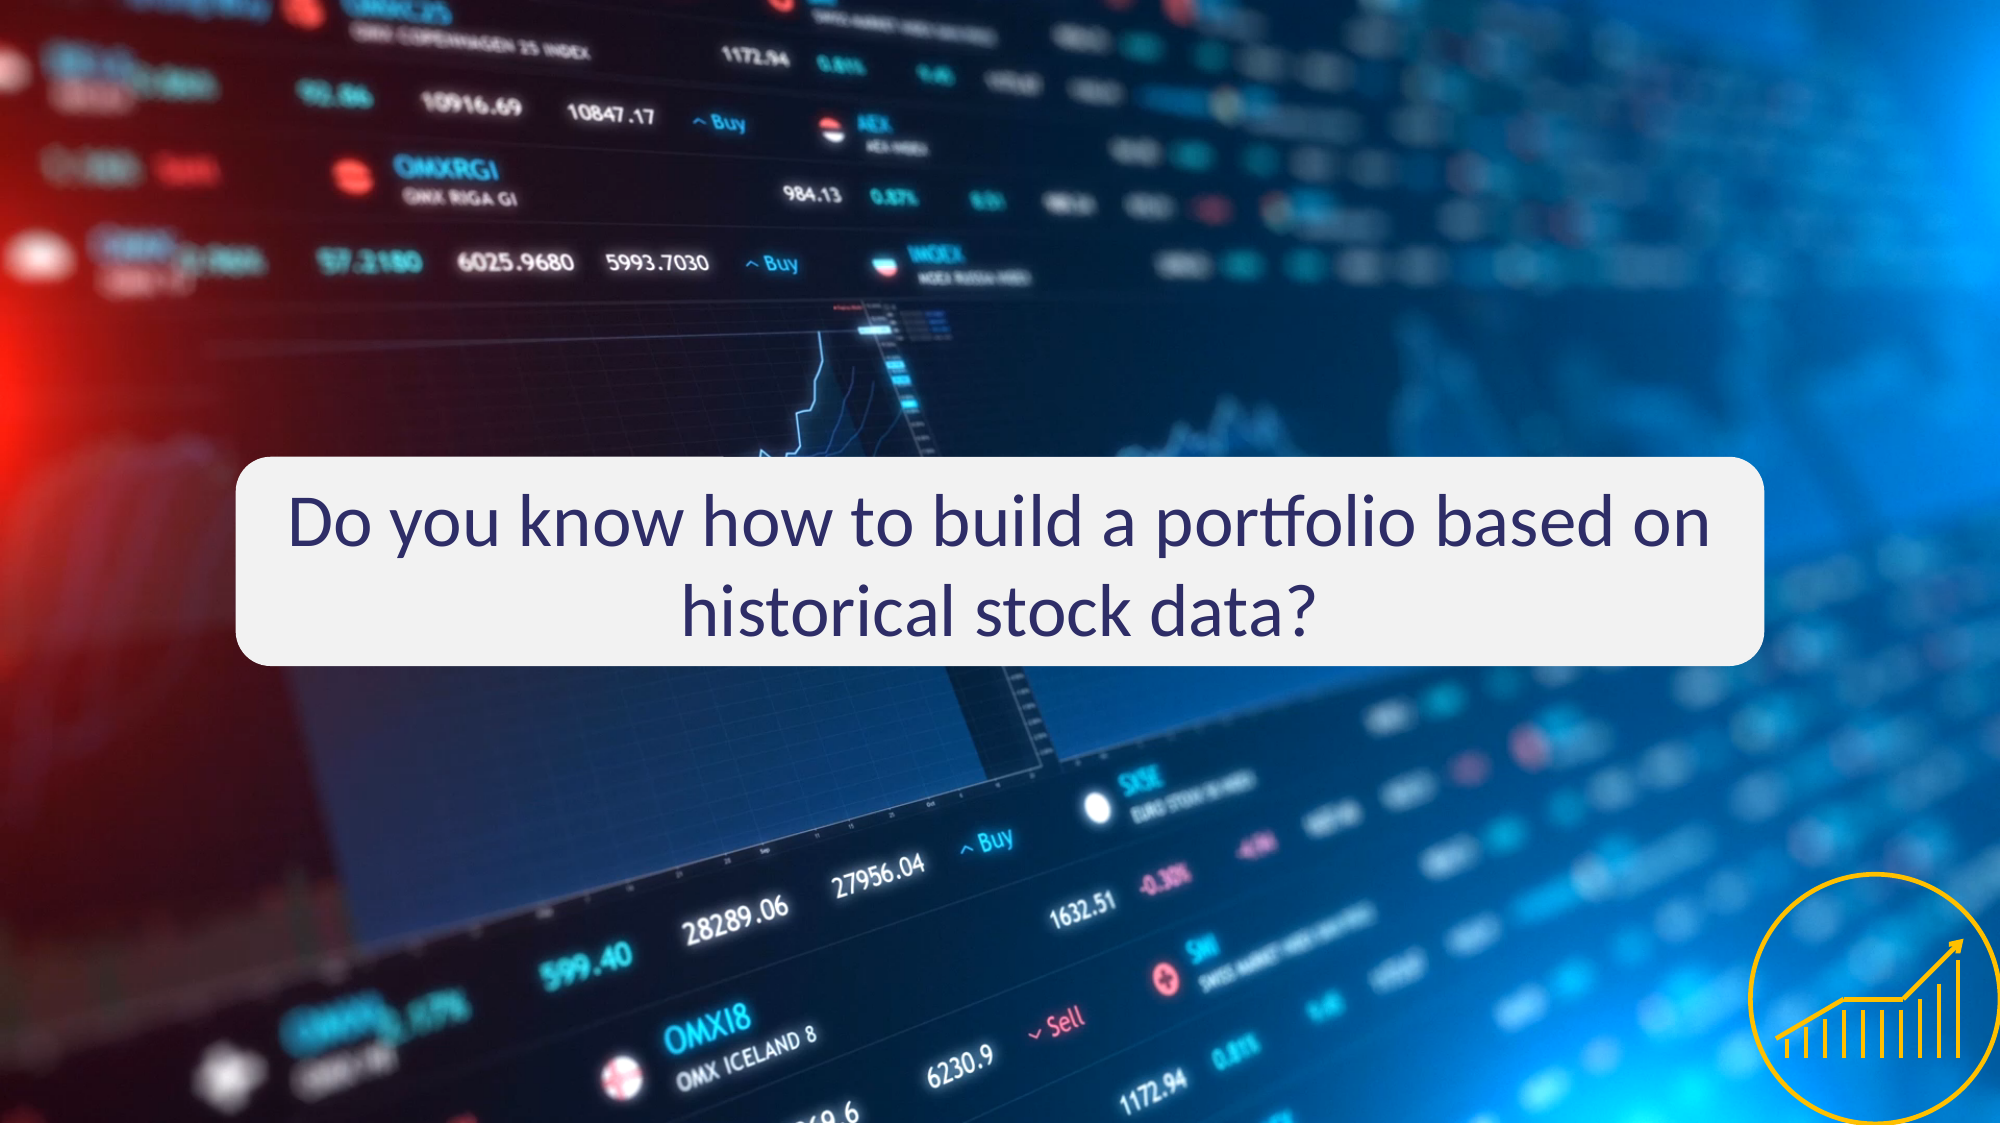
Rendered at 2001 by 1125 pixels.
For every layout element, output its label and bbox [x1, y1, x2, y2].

text_box [0, 0, 2000, 1124]
text_box [1750, 874, 2000, 1124]
